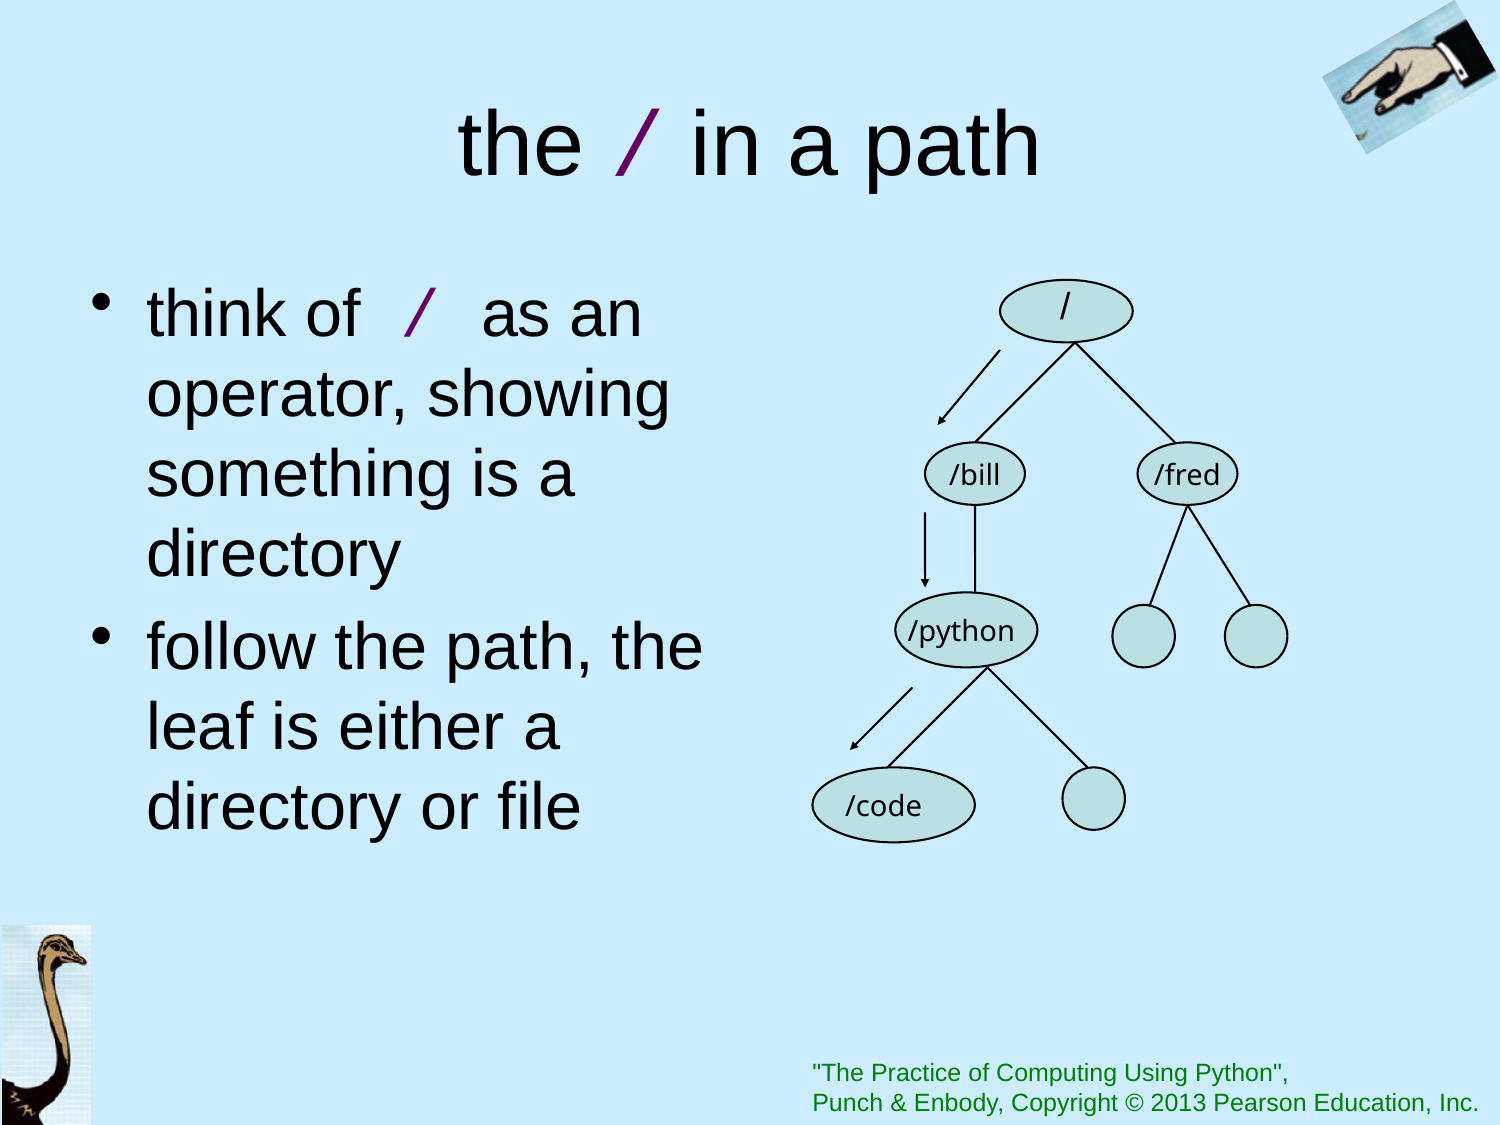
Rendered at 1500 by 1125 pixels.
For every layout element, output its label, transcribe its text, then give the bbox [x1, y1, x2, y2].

list think of / as an operator, showing something is a directory follow the path, the leaf is either a directory or file [75, 262, 775, 1005]
picture [2, 924, 92, 1125]
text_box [812, 274, 1288, 843]
title the / in a path [75, 45, 1425, 233]
picture [1378, 0, 1499, 120]
